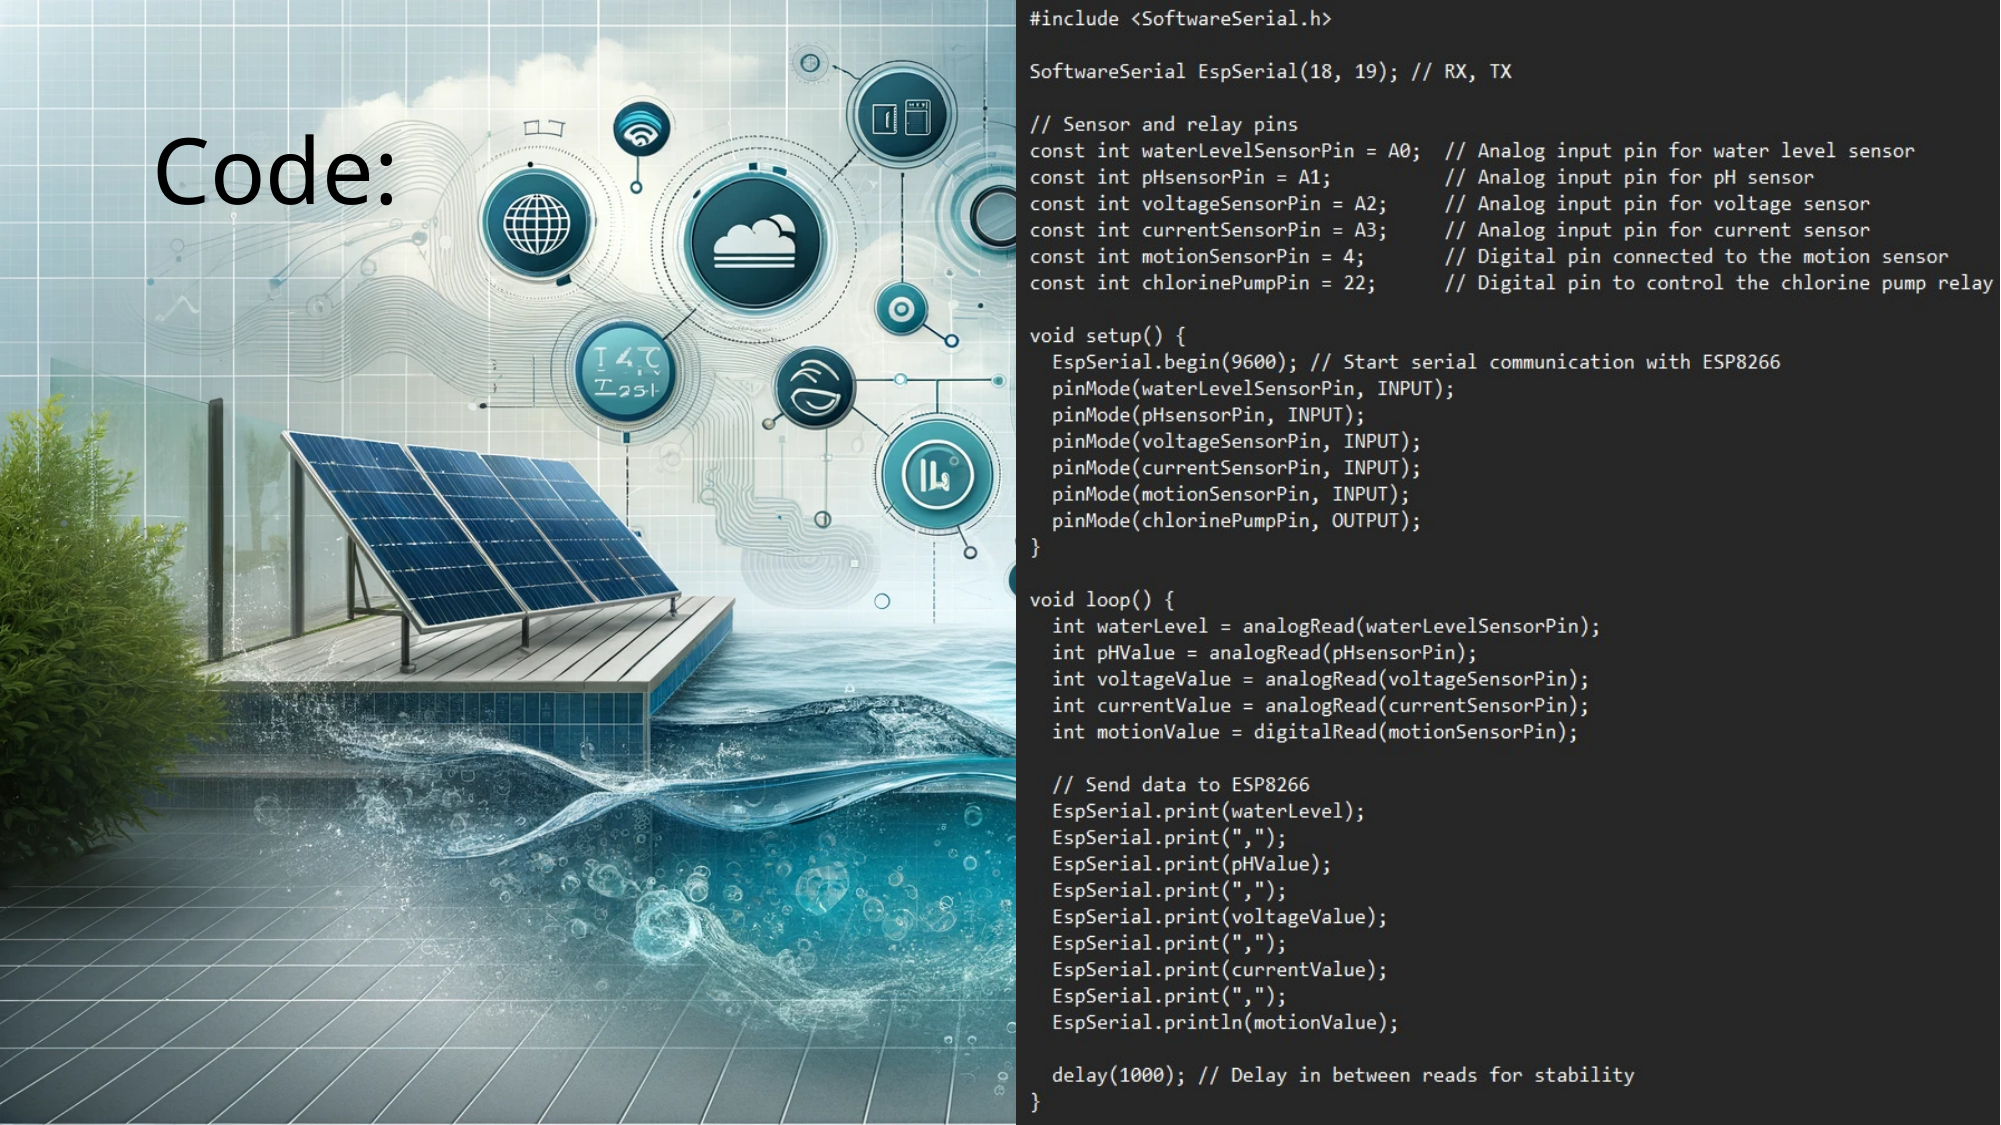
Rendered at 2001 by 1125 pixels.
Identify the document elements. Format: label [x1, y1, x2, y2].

picture [0, 0, 1016, 1125]
list [1016, 0, 2000, 1125]
